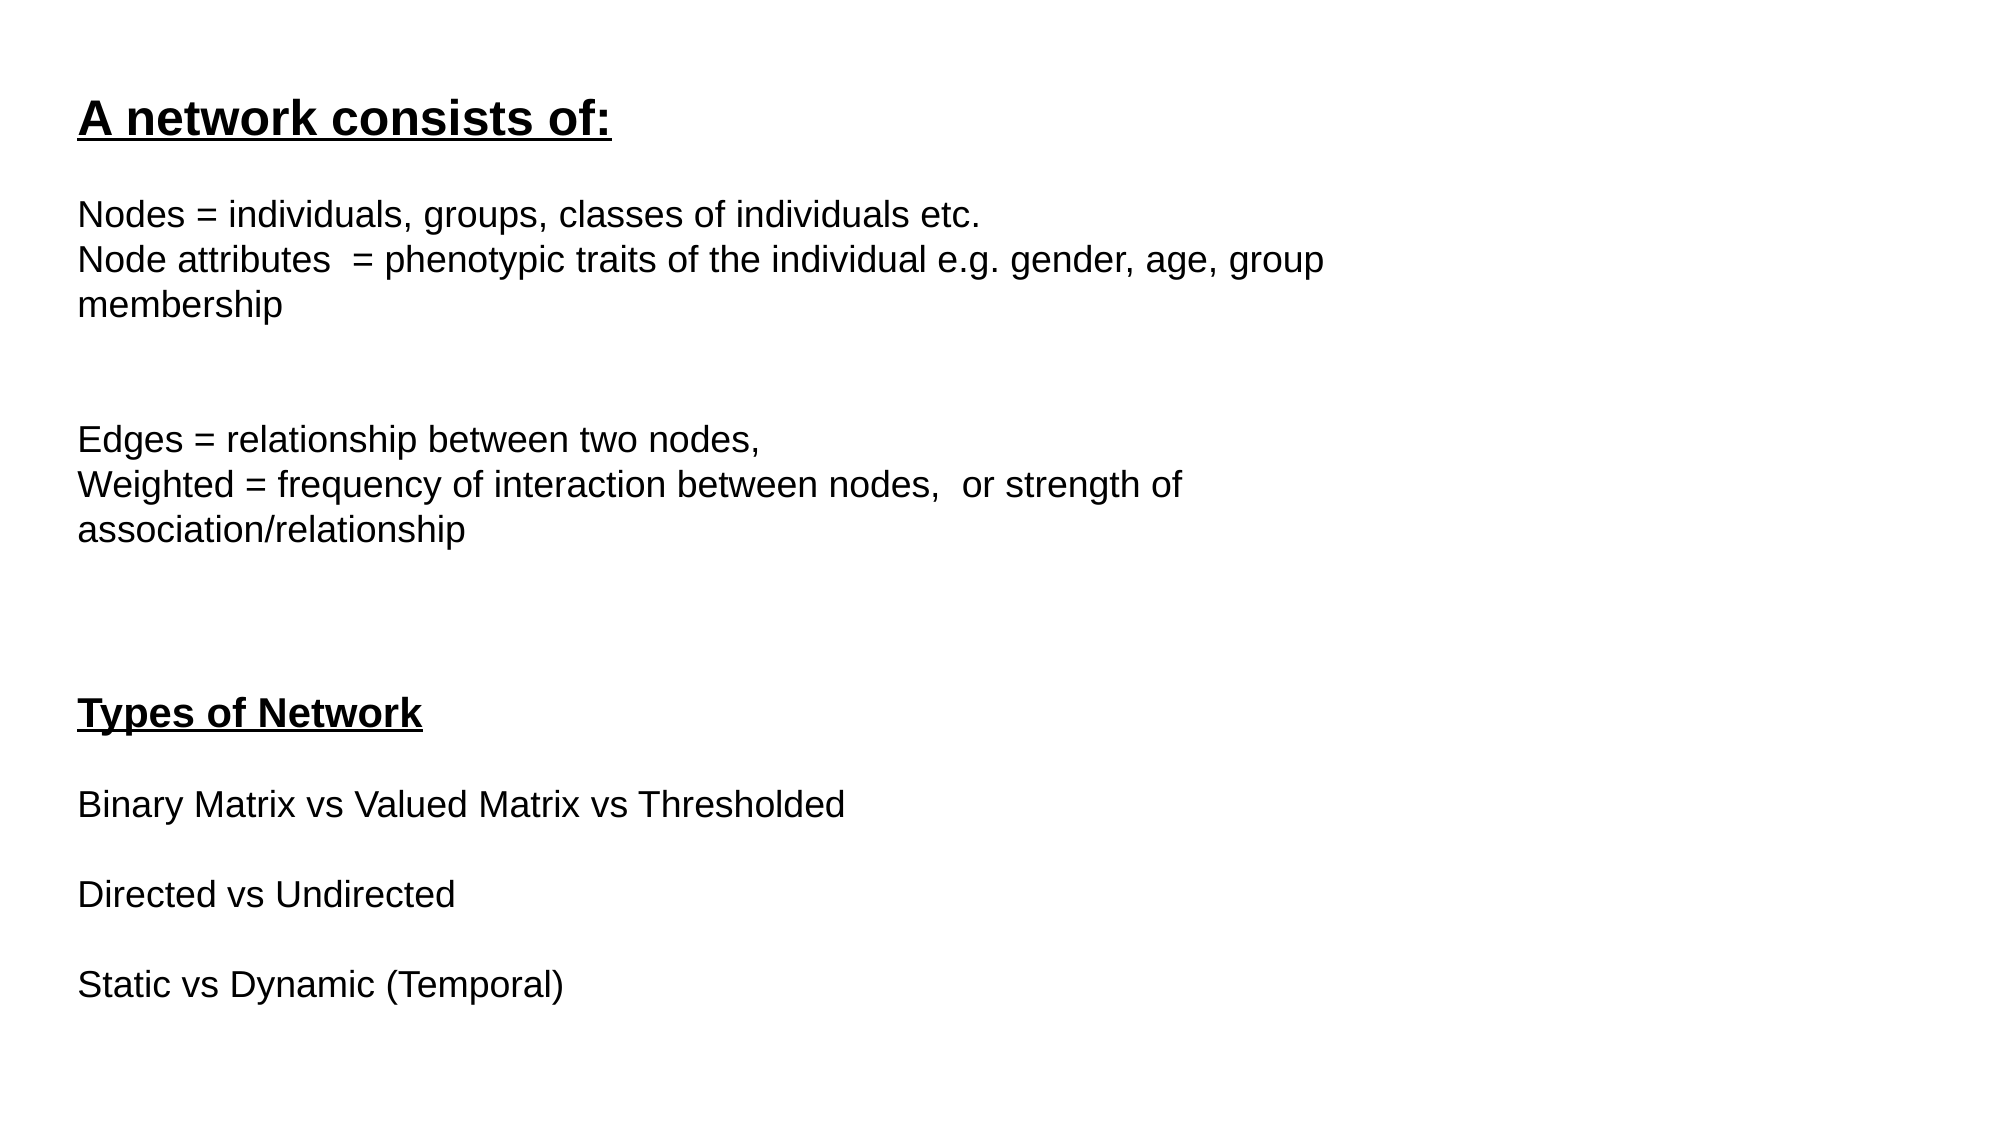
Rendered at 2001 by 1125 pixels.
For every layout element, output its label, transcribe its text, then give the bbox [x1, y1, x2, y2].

text_box A network consists of: Nodes = individuals, groups, classes of individuals etc. Node attributes = phenotypic traits of the individual e.g. gender, age, group membership Edges = relationship between two nodes, Weighted = frequency of interaction between nodes, or strength of association/relationship Types of Network Binary Matrix vs Valued Matrix vs Thresholded Directed vs Undirected Static vs Dynamic (Temporal) [62, 137, 1532, 999]
